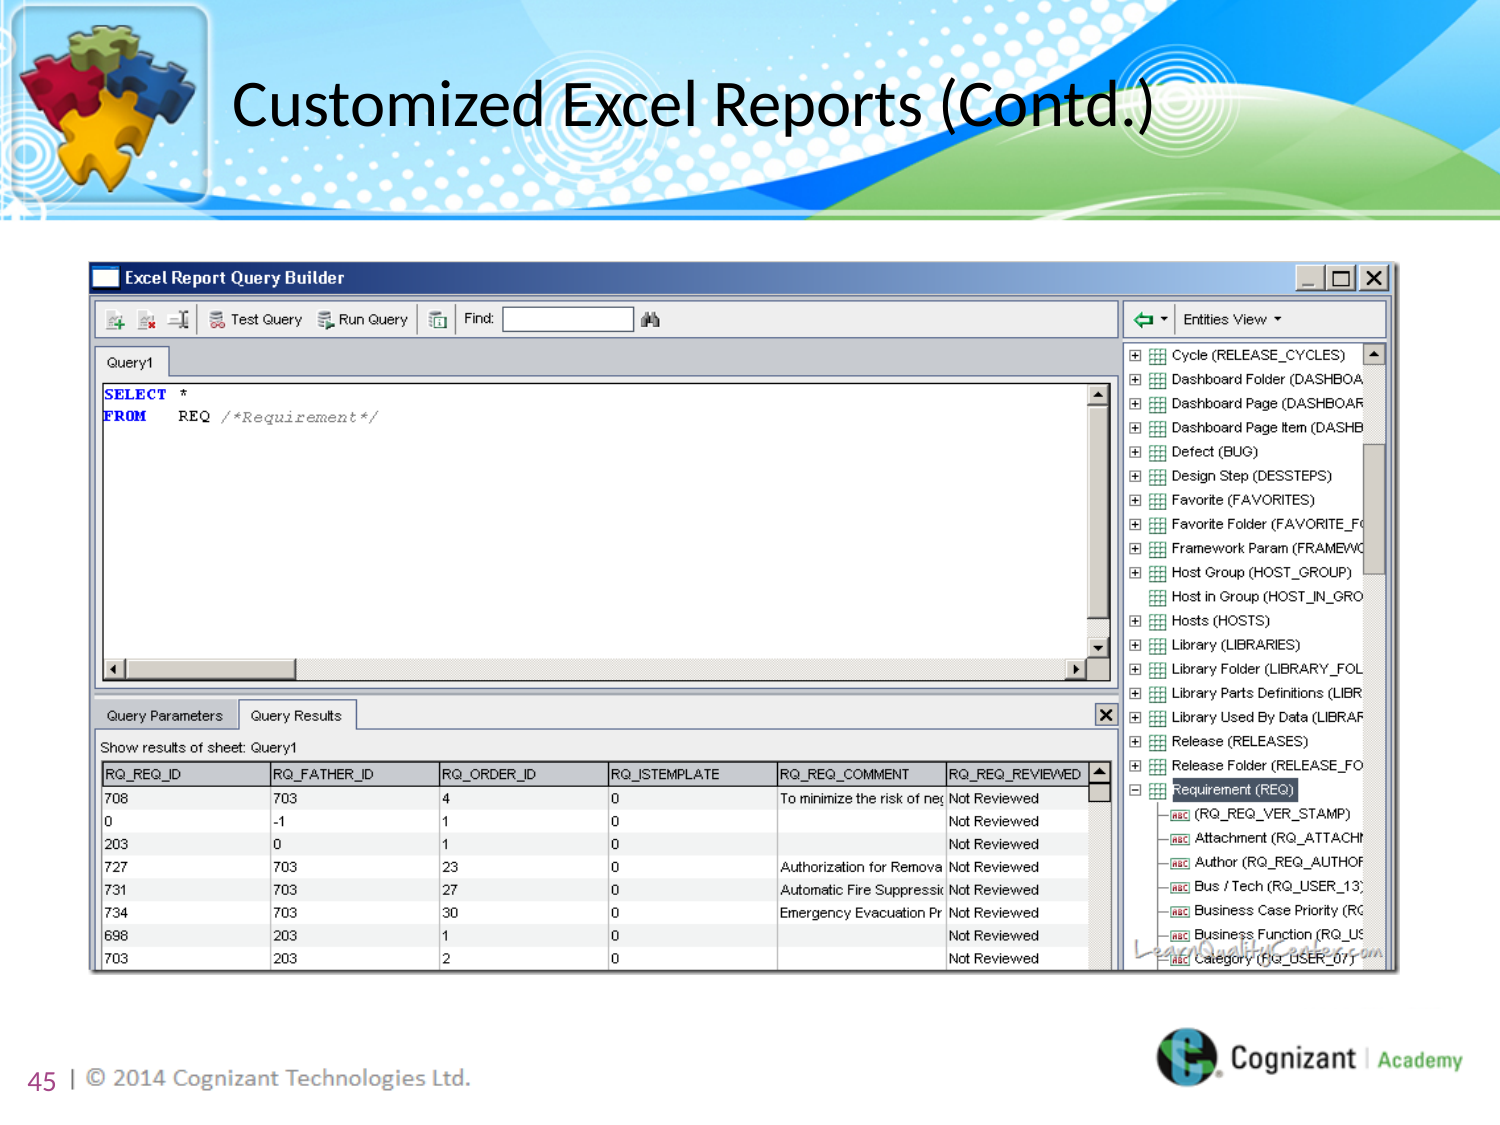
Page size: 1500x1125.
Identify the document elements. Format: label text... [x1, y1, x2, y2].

slide_number 45 [12, 1054, 88, 1100]
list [88, 261, 1400, 976]
title Customized Excel Reports (Contd.) [217, 12, 1456, 188]
picture [0, 0, 1500, 1125]
